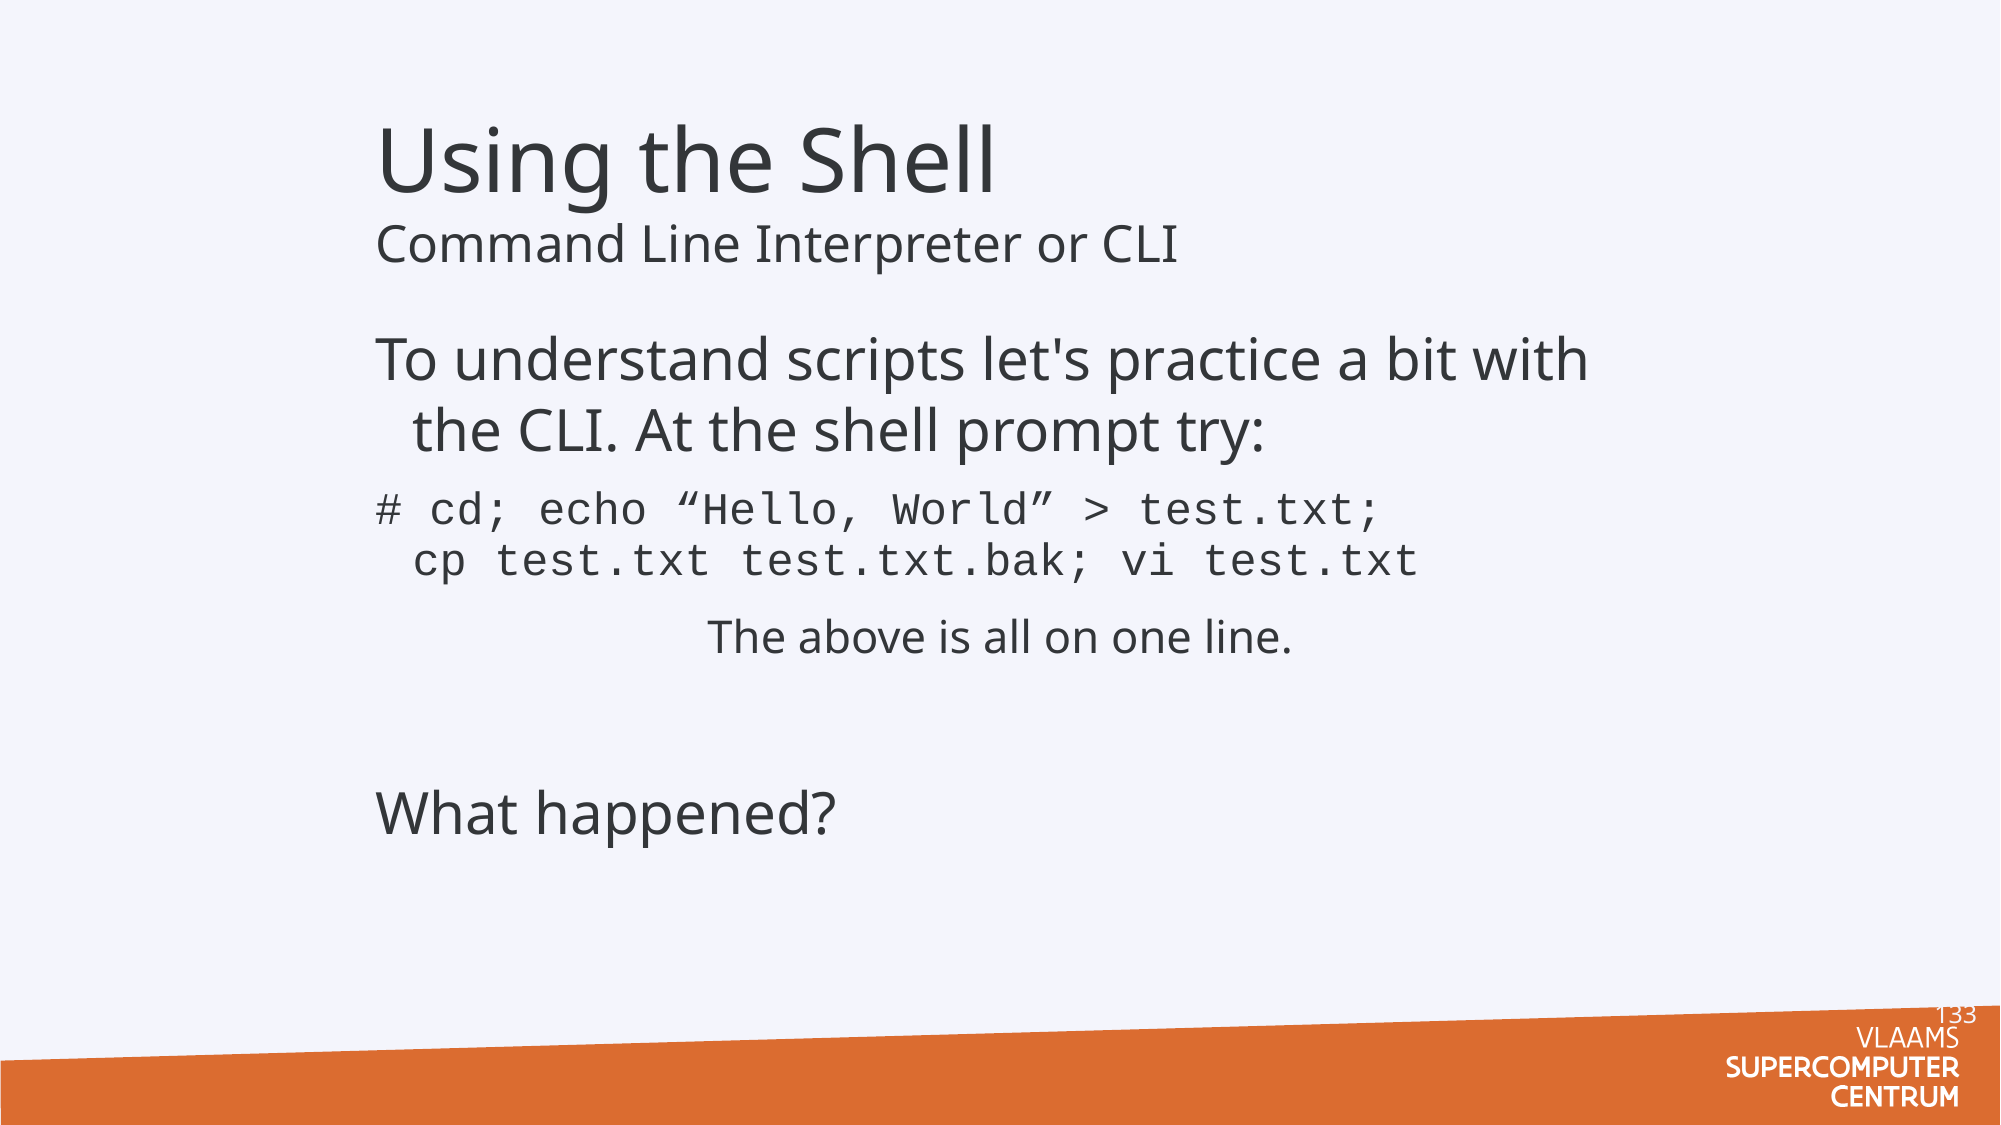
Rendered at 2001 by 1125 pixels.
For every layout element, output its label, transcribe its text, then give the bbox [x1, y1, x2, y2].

picture [1725, 1021, 1960, 1117]
slide_number 133 [1787, 992, 1993, 1040]
title Using the Shell Command Line Interpreter or CLI [360, 93, 1641, 281]
list To understand scripts let's practice a bit with the CLI. At the shell prompt try: # cd; echo “Hello, World” > test.txt; cp test.txt test.txt.bak; vi test.txt The above is all on one line. What happened? [360, 312, 1641, 835]
